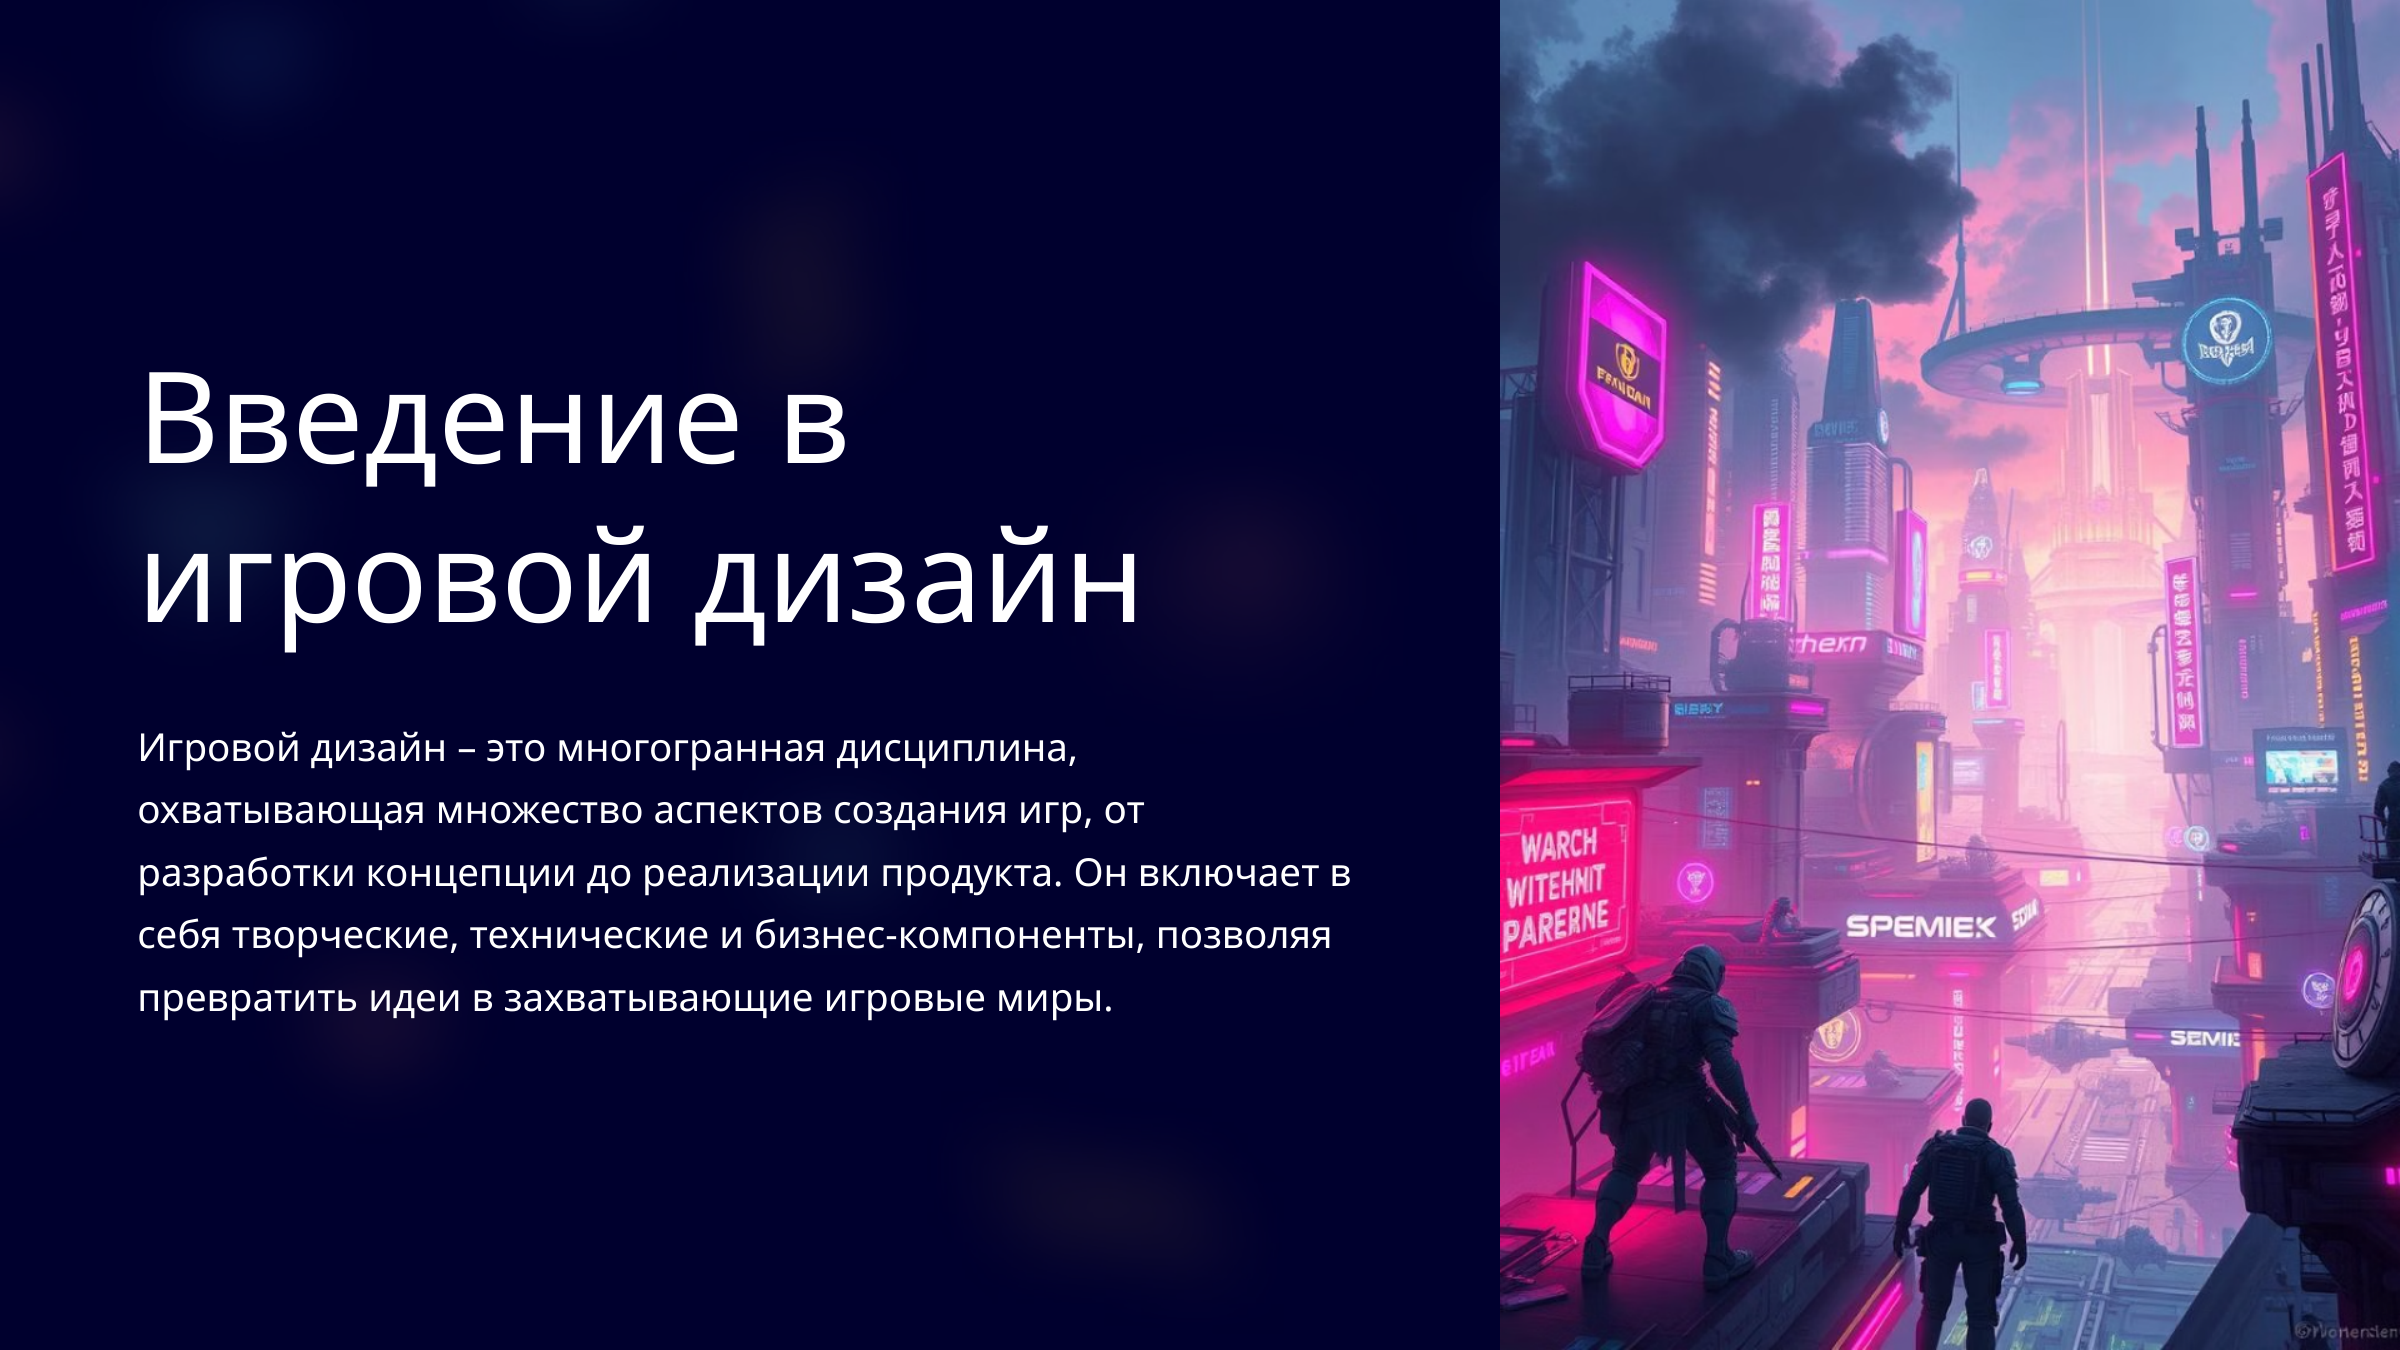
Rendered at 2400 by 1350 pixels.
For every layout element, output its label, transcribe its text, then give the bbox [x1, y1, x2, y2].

picture [1499, 0, 2400, 1350]
text_box Введение в игровой дизайн [137, 329, 1363, 648]
text_box Игровой дизайн – это многогранная дисциплина, охватывающая множество аспектов создания игр, от разработки концепции до реализации продукта. Он включает в себя творческие, технические и бизнес-компоненты, позволяя превратить идеи в захватывающие игровые миры. [137, 706, 1363, 1021]
